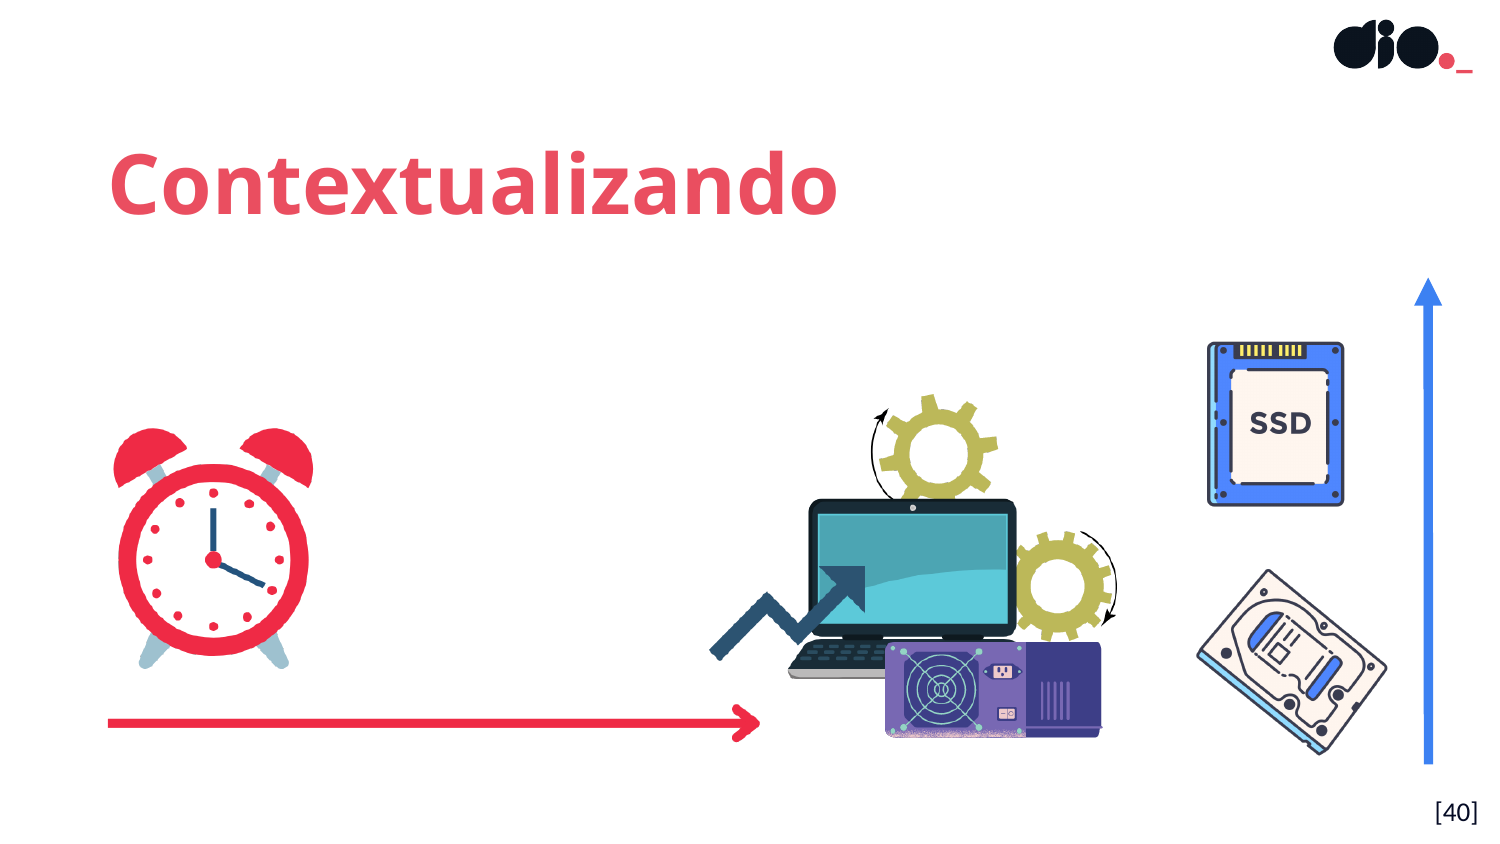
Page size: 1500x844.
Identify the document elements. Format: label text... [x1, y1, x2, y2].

picture [1189, 328, 1359, 521]
slide_number [40] [1403, 779, 1494, 844]
picture [1333, 19, 1473, 74]
picture [61, 256, 1149, 765]
picture [1168, 545, 1419, 791]
text_box Contextualizando [92, 104, 1408, 243]
